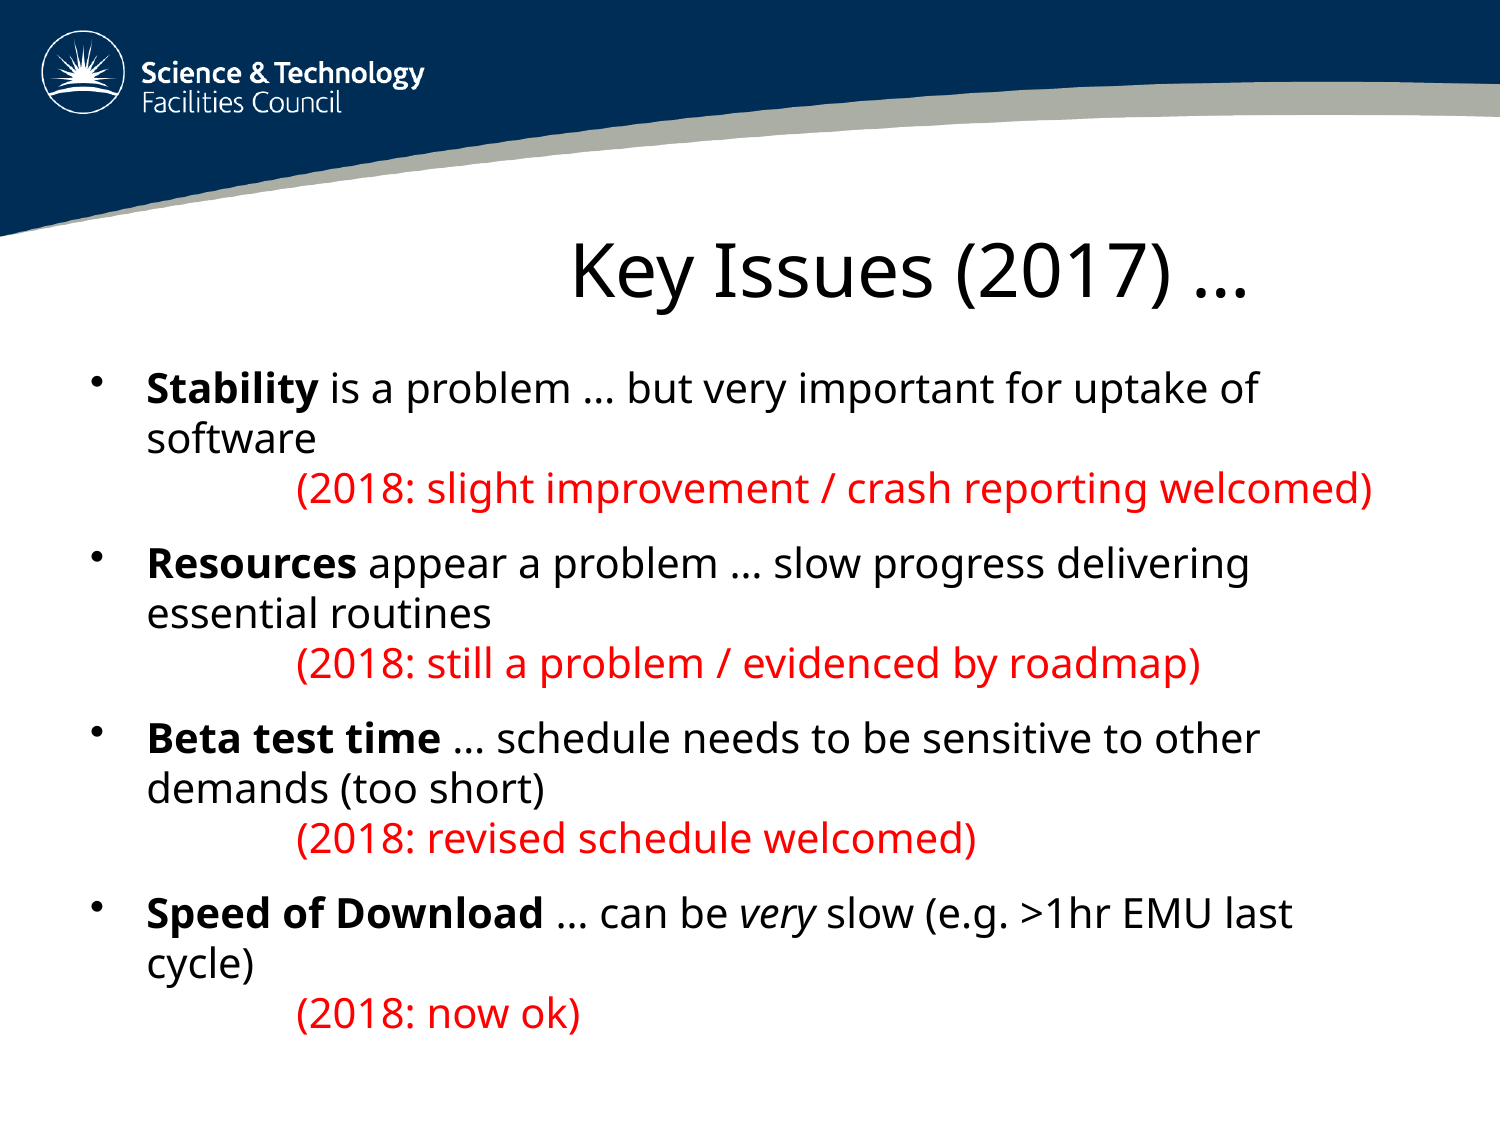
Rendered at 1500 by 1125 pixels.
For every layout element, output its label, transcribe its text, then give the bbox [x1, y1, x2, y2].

title Key Issues (2017) … [395, 174, 1425, 354]
picture [0, 0, 1500, 237]
list Stability is a problem … but very important for uptake of software (2018: slight improvement / crash reporting welcomed) Resources appear a problem … slow progress delivering essential routines (2018: still a problem / evidenced by roadmap) Beta test time … schedule needs to be sensitive to other demands (too short) (2018: revised schedule welcomed) Speed of Download … can be very slow (e.g. >1hr EMU last cycle) (2018: now ok) [75, 354, 1425, 1075]
